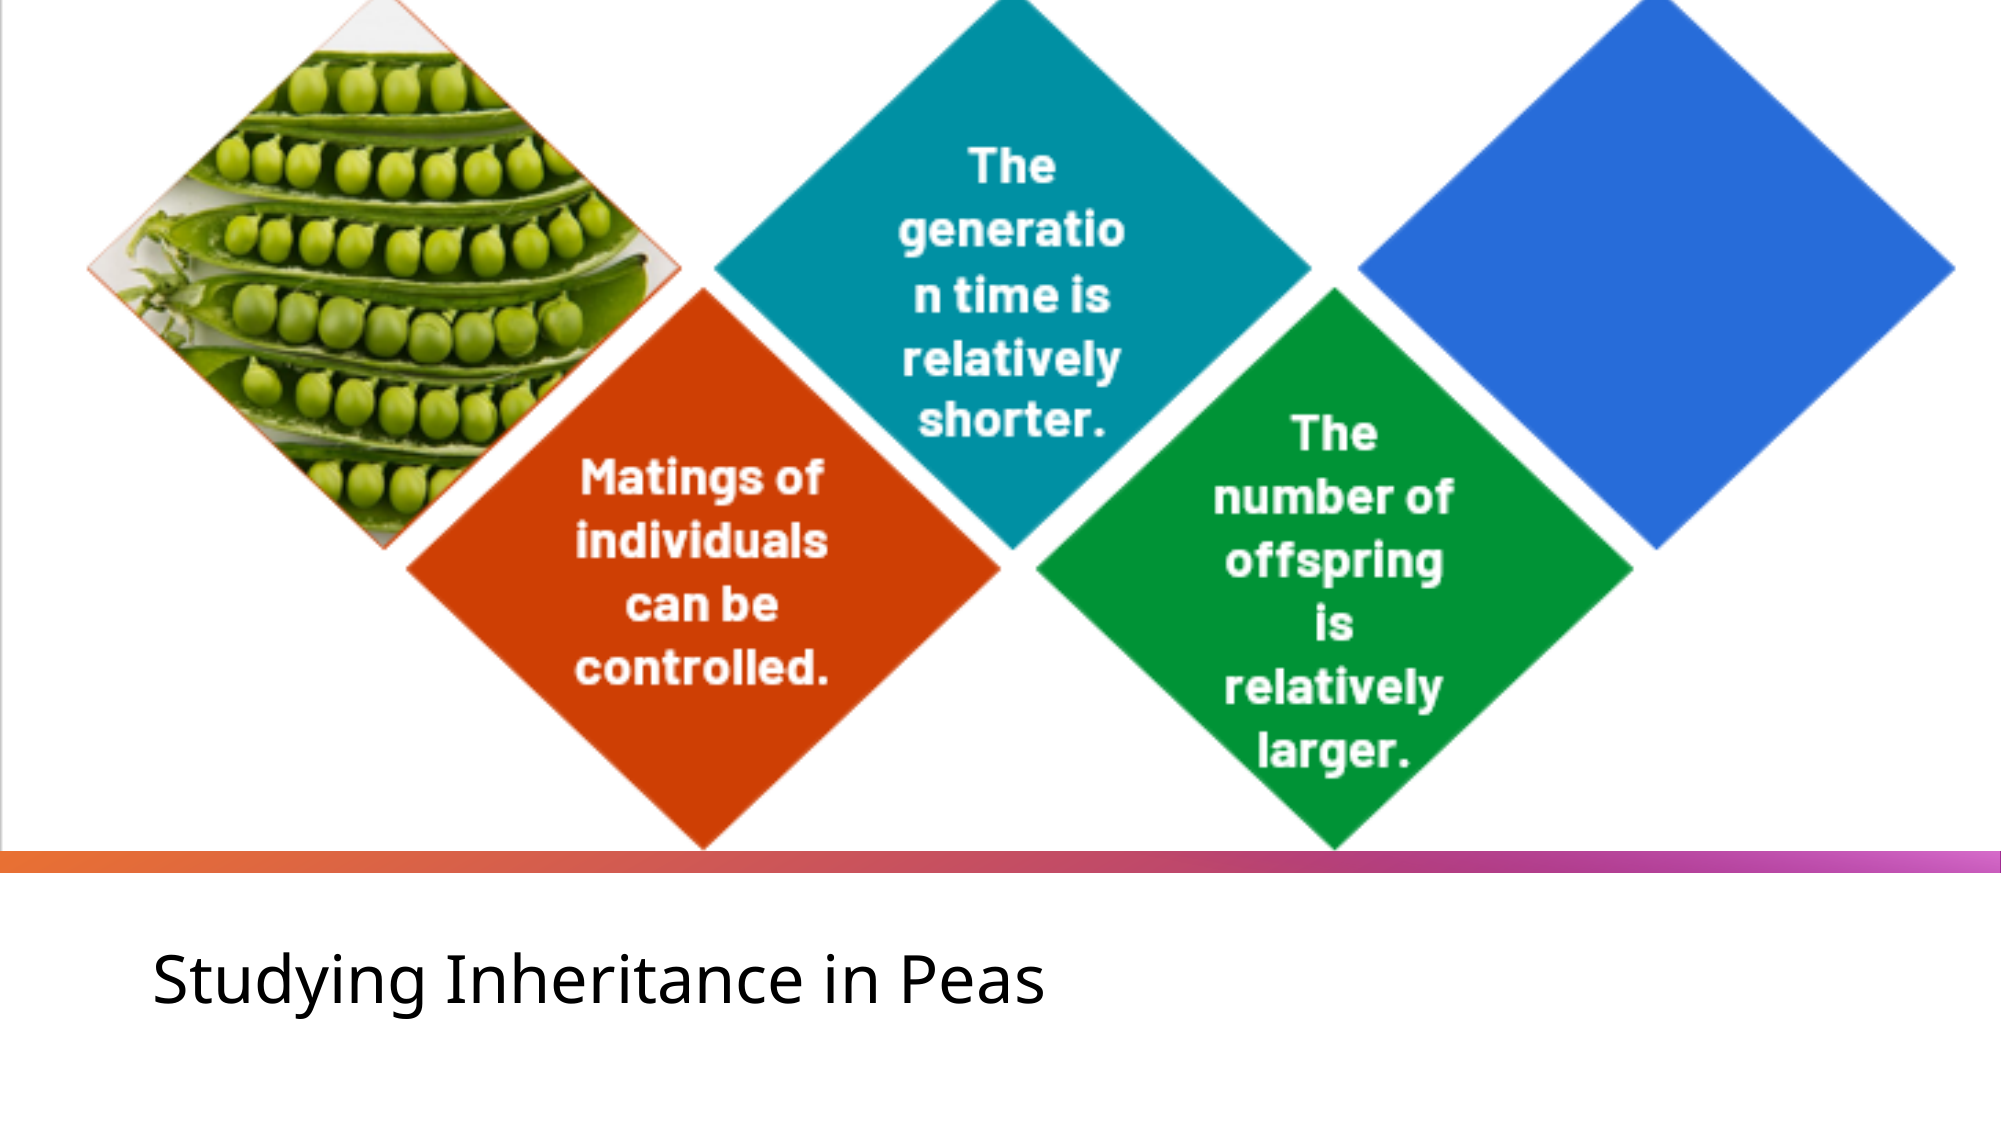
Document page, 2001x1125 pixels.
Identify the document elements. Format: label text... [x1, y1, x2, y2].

picture [0, 0, 2000, 851]
title Studying Inheritance in Peas [137, 916, 1274, 1049]
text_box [0, 851, 2000, 873]
